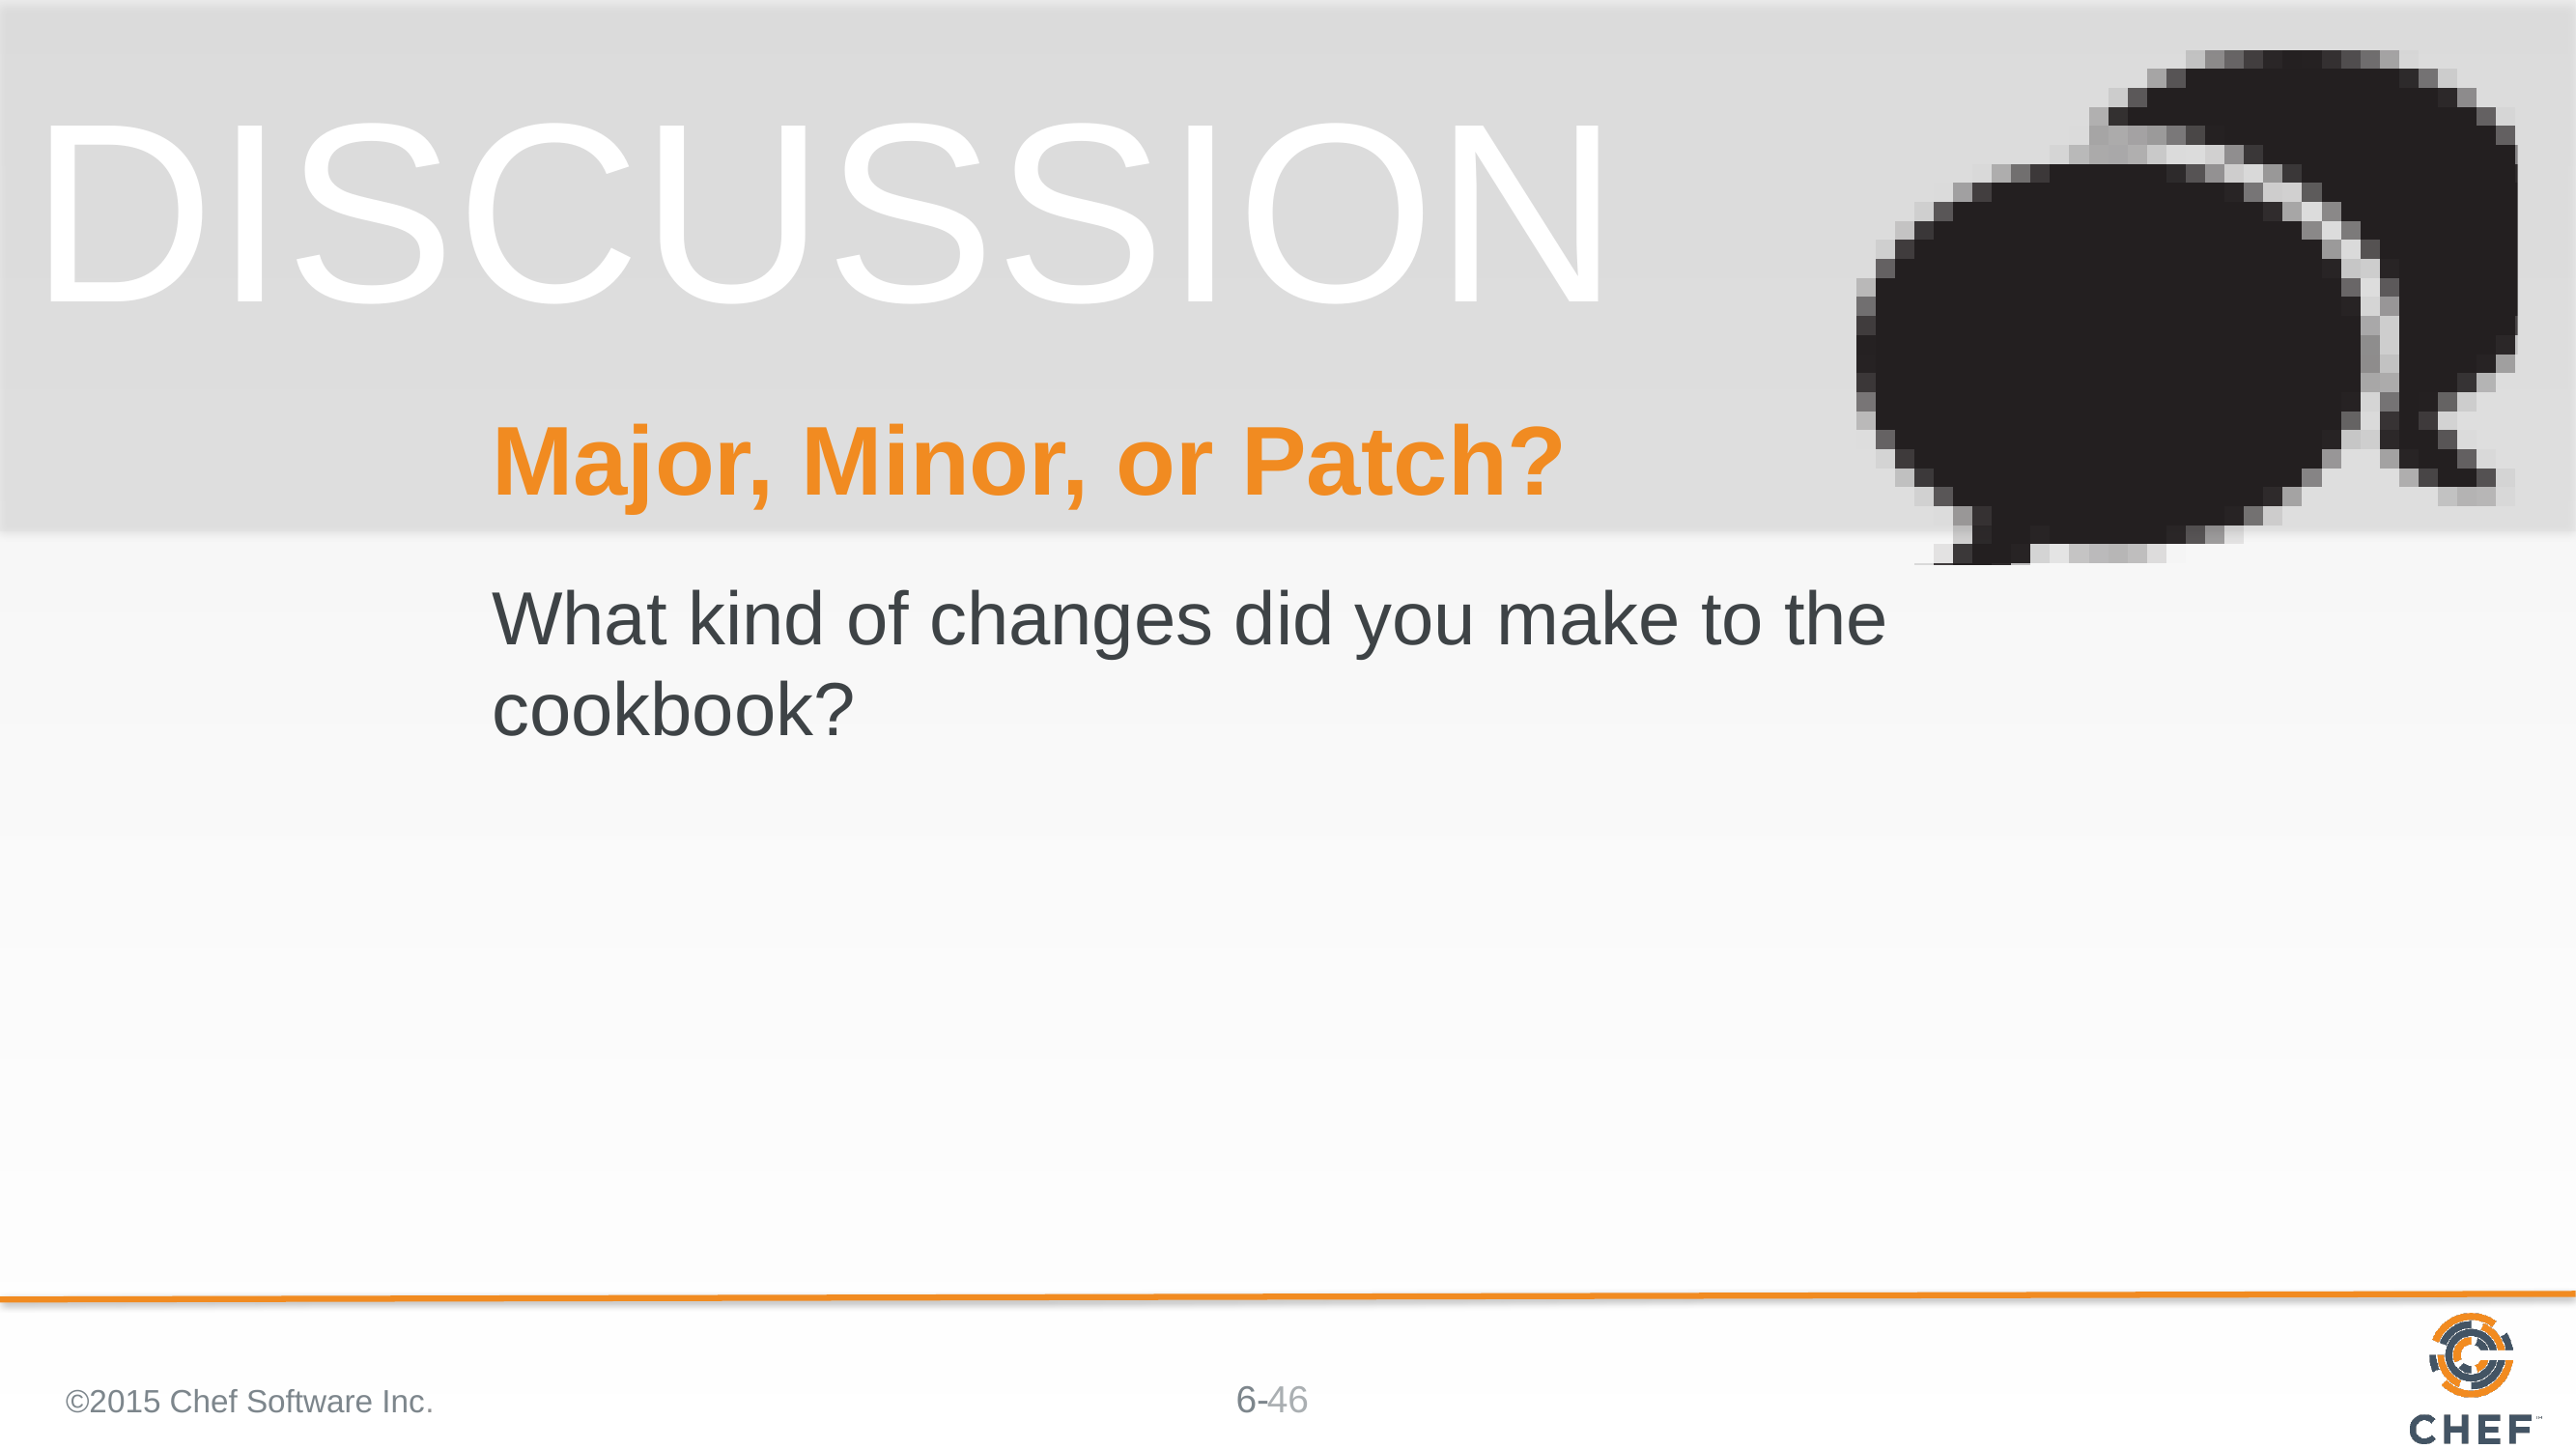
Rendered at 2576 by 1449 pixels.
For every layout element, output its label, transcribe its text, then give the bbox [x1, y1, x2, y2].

footer ©2015 Chef Software Inc. [51, 1359, 952, 1440]
title Major, Minor, or Patch? [477, 395, 2217, 531]
slide_number 46 [998, 1359, 1578, 1437]
subtitle What kind of changes did you make to the cookbook? [477, 554, 2217, 959]
picture [2399, 1297, 2550, 1449]
